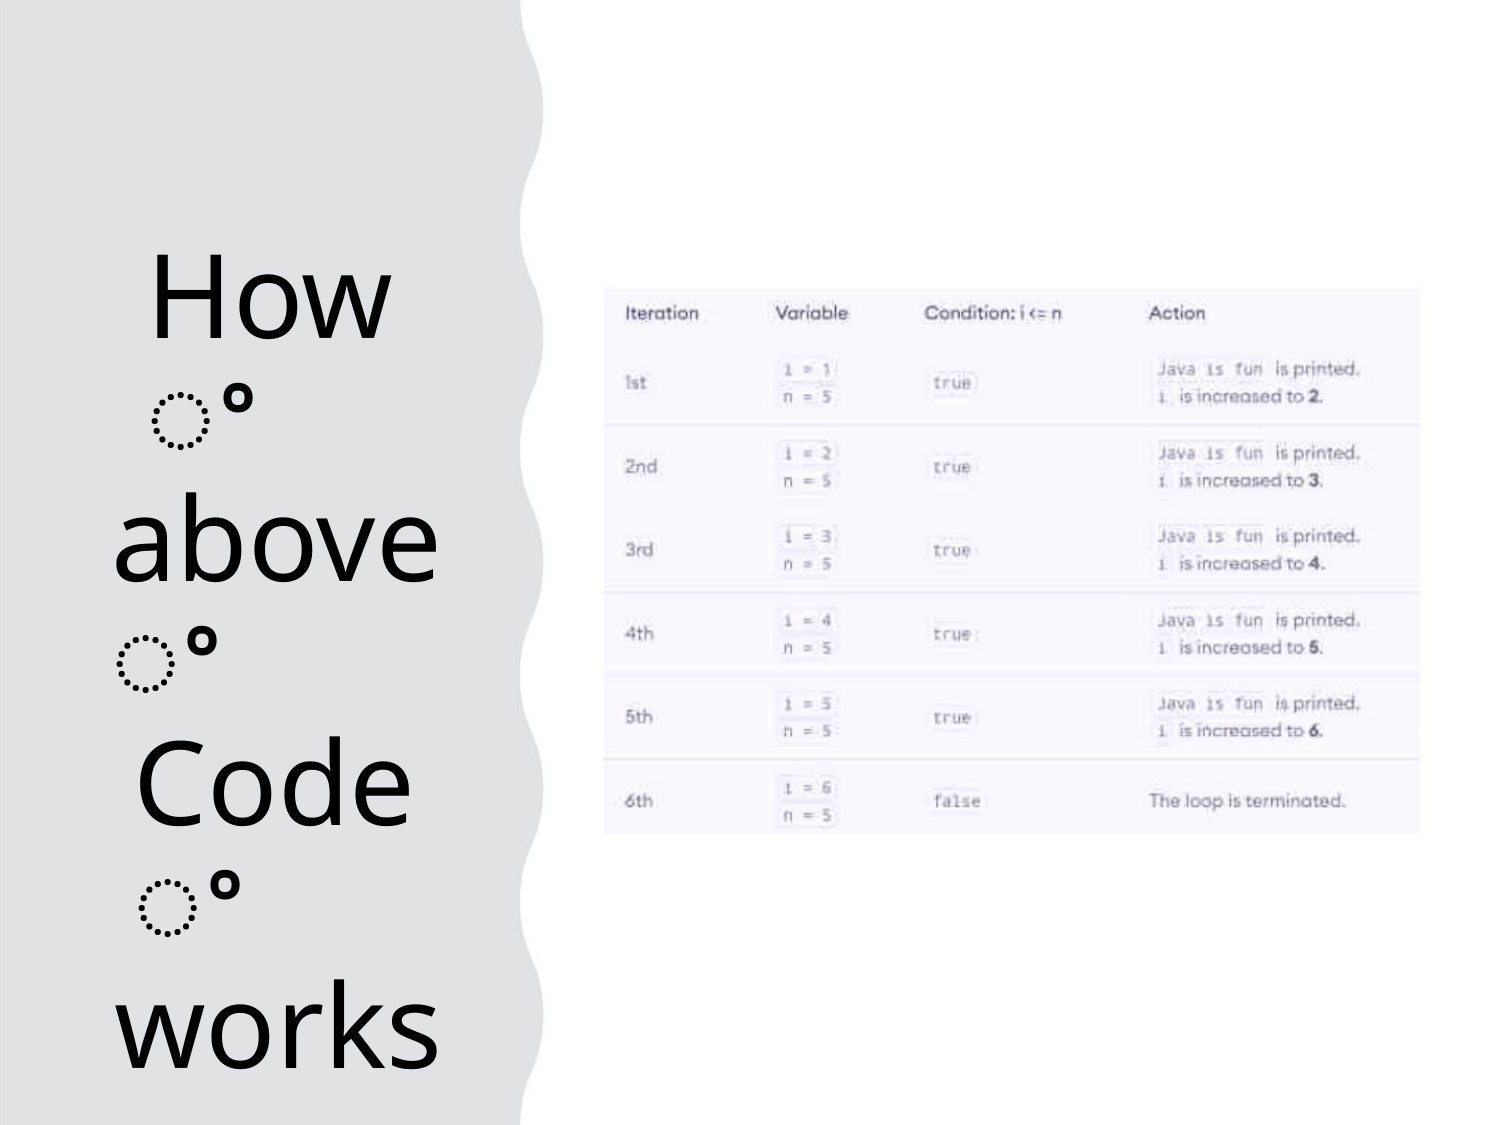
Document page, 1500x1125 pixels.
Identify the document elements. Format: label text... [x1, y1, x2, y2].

text_box Howꢀ aboveꢀ Codeꢀ works [111, 245, 453, 1092]
text_box [0, 0, 1500, 1125]
